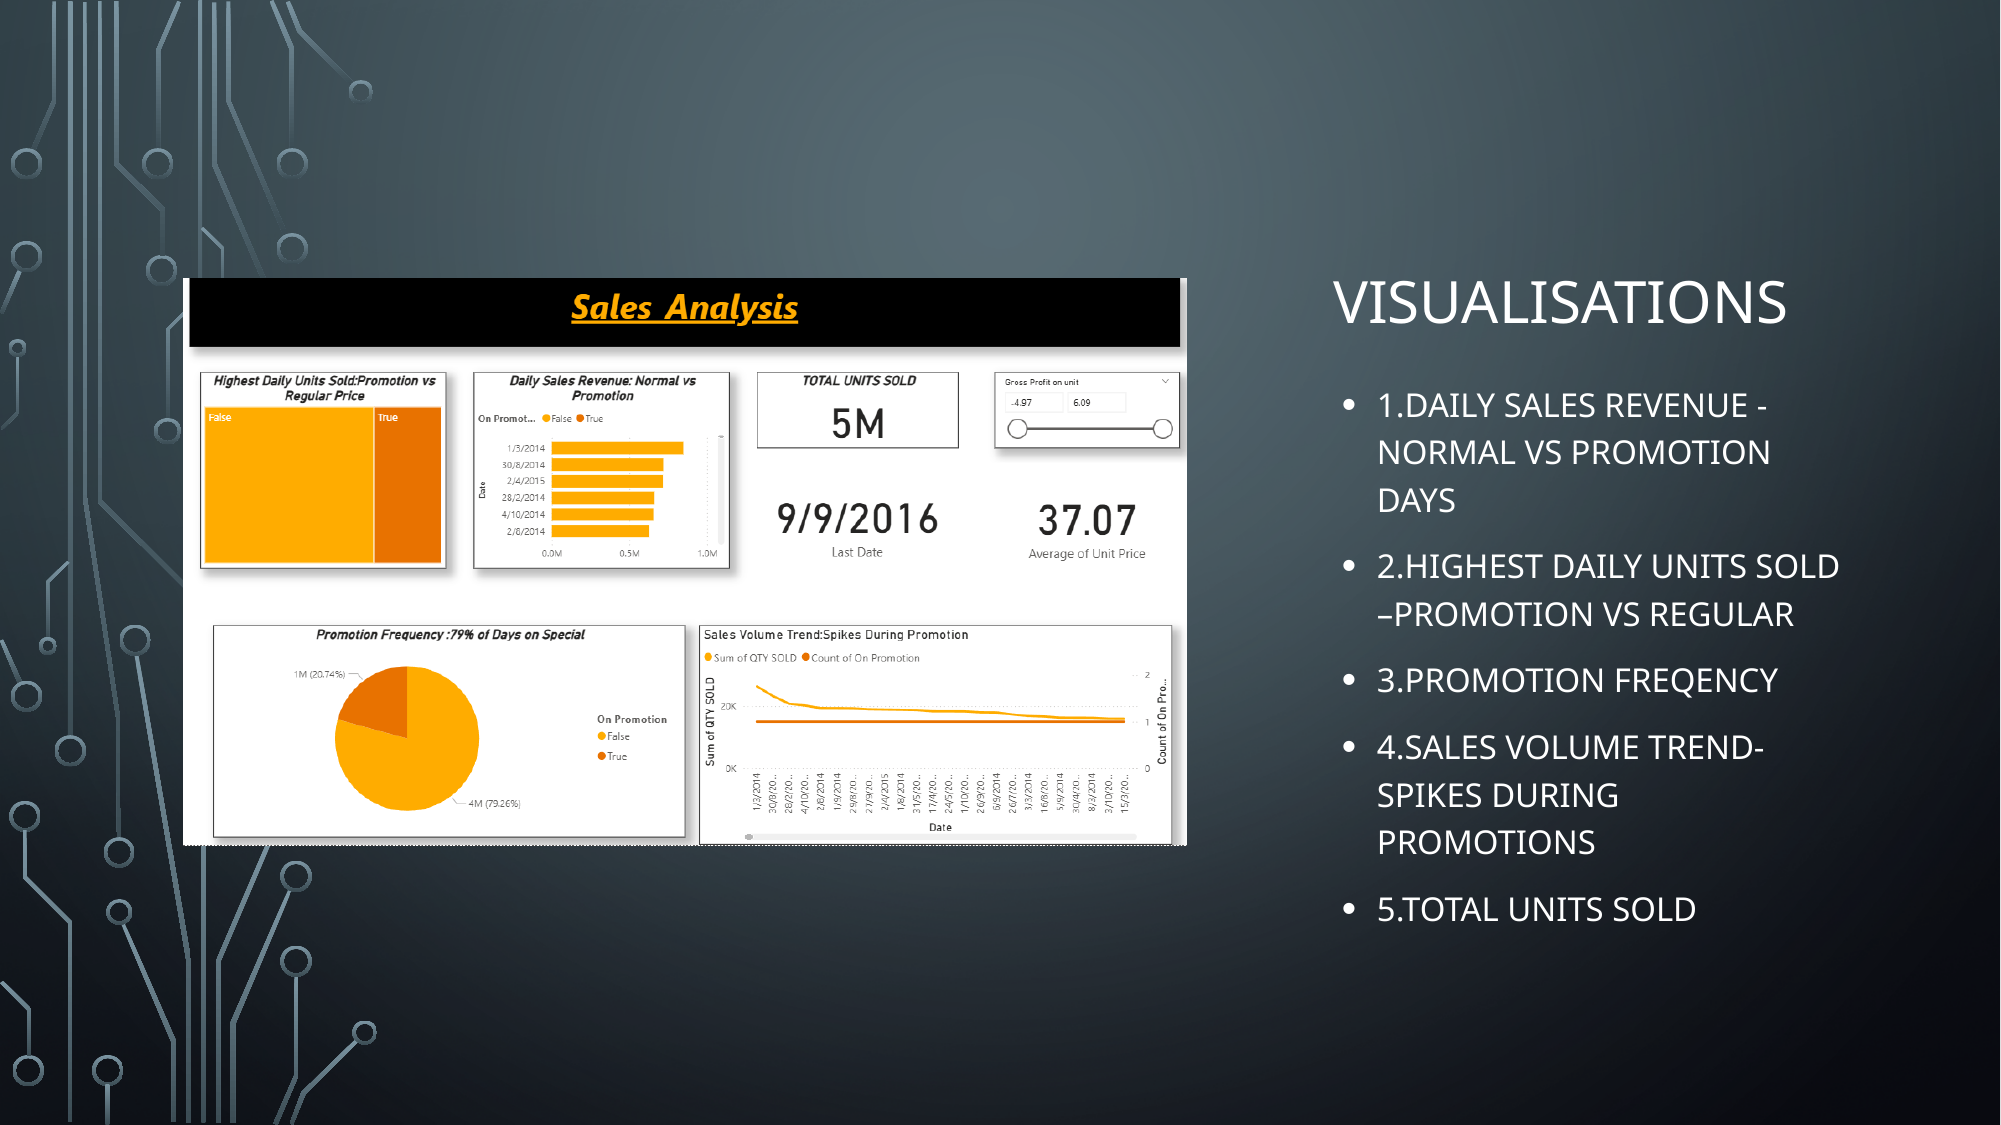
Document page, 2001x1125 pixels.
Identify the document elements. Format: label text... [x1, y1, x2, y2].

subtitle 1.Daily sales Revenue -Normal vs Promotion Days 2.Highest Daily Units sold –promotion vs regular 3.promotion Freqency 4.sales volume trend- spikes during promotions 5.total units sold [1318, 369, 1857, 950]
title VISUALISATIONS [1318, 101, 1857, 344]
picture [183, 278, 1187, 846]
